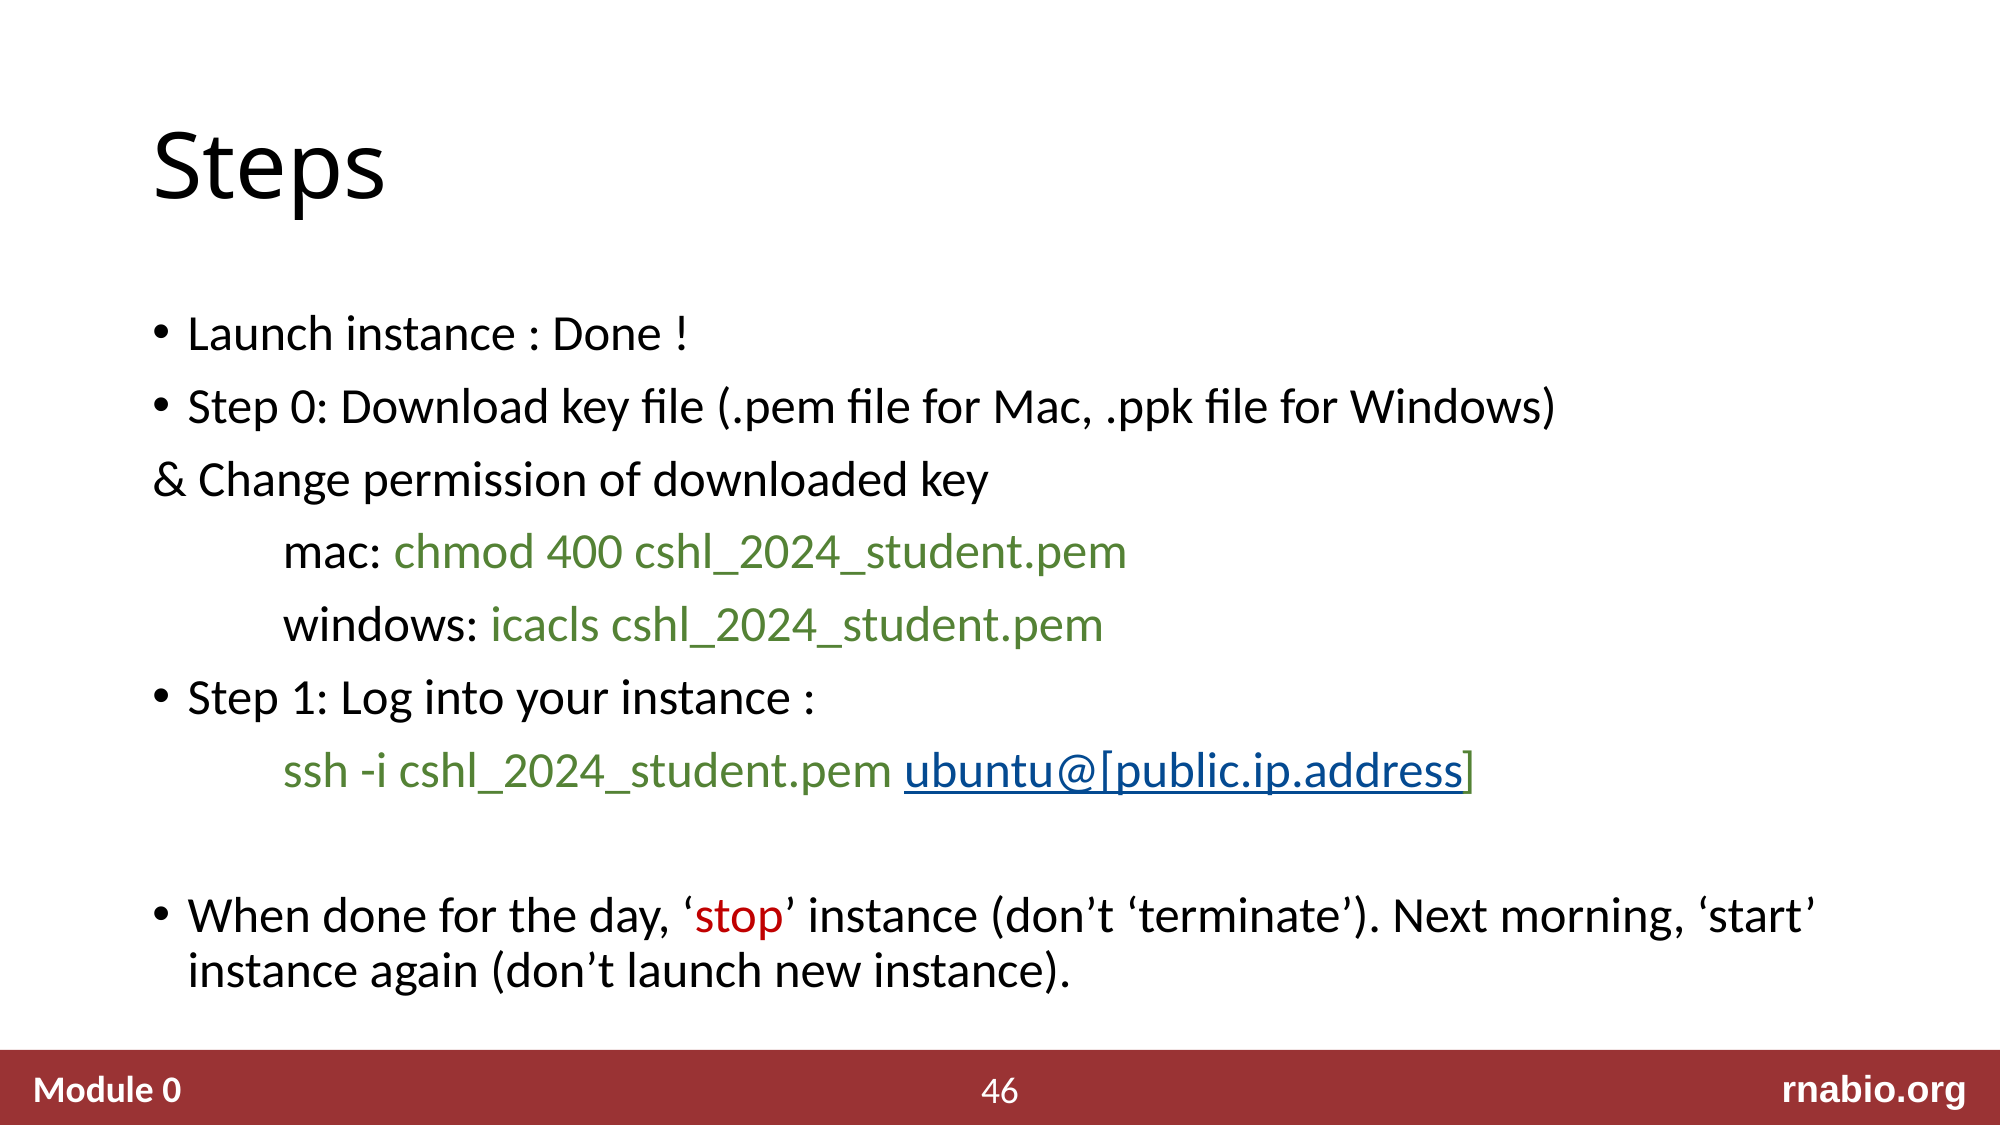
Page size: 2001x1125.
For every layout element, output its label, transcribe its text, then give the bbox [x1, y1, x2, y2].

title Steps [137, 59, 1863, 278]
list Launch instance : Done ! Step 0: Download key file (.pem file for Mac, .ppk file for Windows) & Change permission of downloaded key mac: chmod 400 cshl_2024_student.pem windows: icacls cshl_2024_student.pem Step 1: Log into your instance : ssh -i cshl_2024_student.pem ubuntu@[public.ip.address] When done for the day, ‘stop’ instance (don’t ‘terminate’). Next morning, ‘start’ instance again (don’t launch new instance). [137, 299, 1863, 1014]
